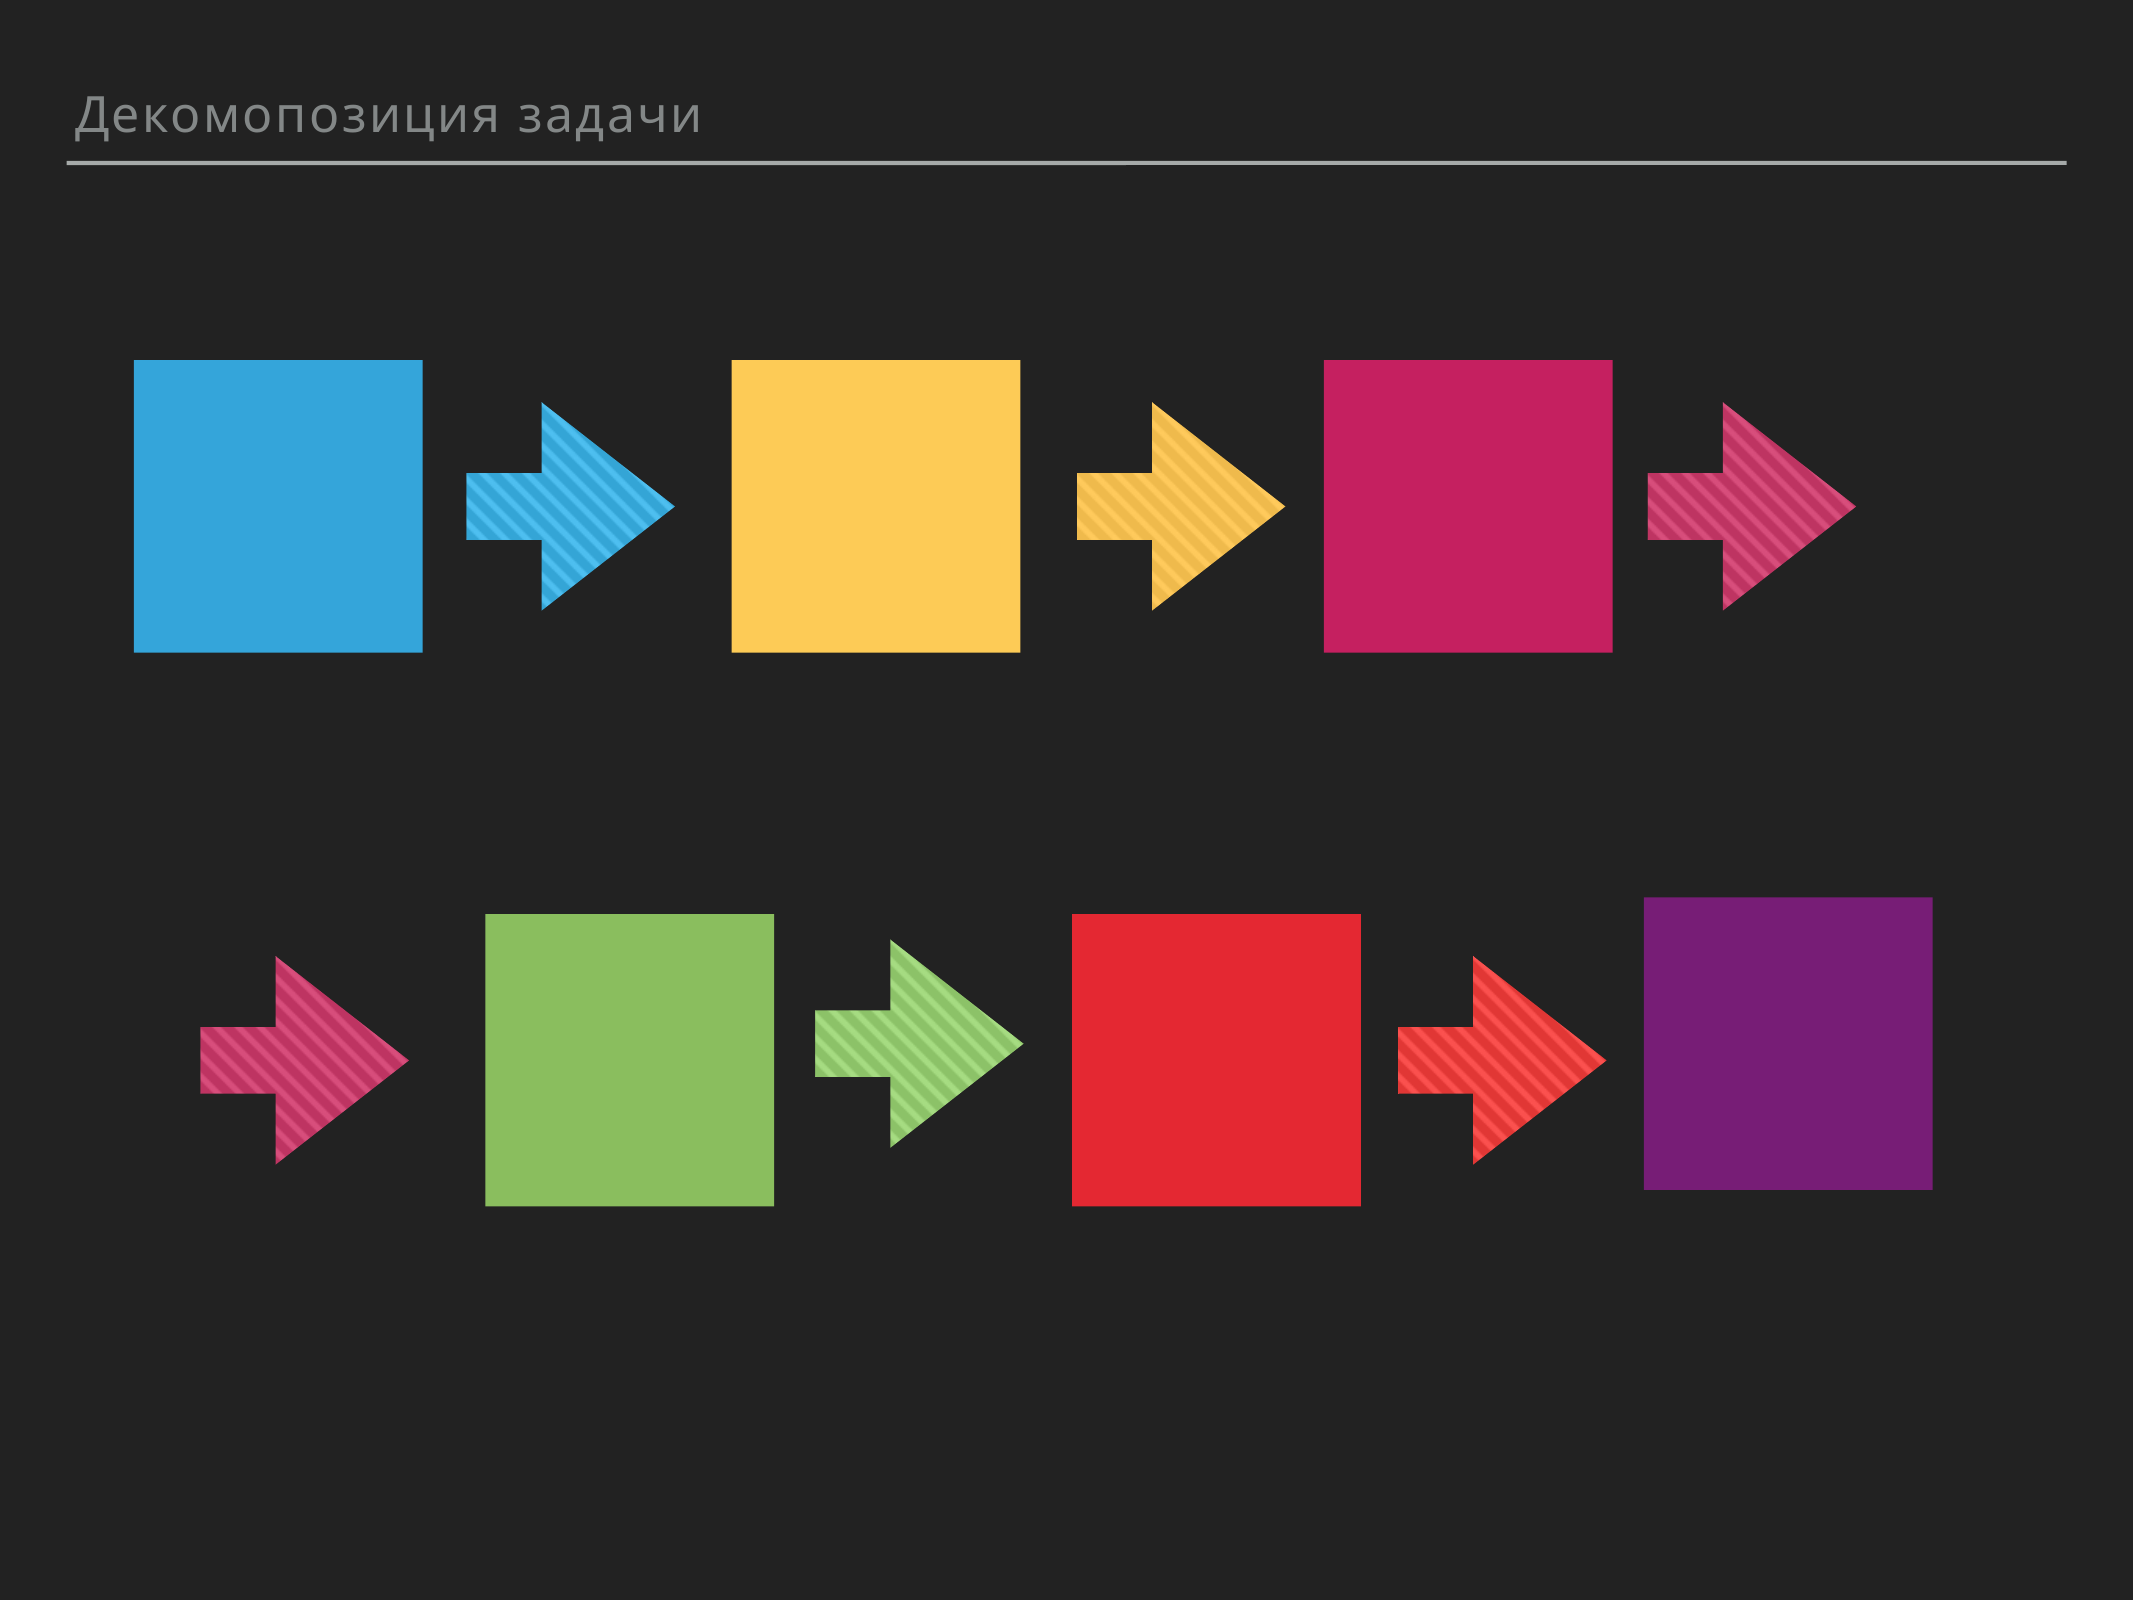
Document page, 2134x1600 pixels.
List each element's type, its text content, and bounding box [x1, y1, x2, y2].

text_box [1398, 956, 1607, 1165]
text_box [466, 402, 675, 611]
text_box [1647, 402, 1857, 611]
text_box [731, 360, 1021, 653]
list Декомопозиция задачи [66, 74, 1901, 151]
text_box [1323, 360, 1613, 653]
text_box [1077, 402, 1286, 611]
text_box [815, 939, 1024, 1148]
text_box [1072, 914, 1361, 1207]
text_box [485, 914, 775, 1207]
text_box [200, 956, 410, 1165]
text_box [1643, 897, 1933, 1190]
text_box [133, 360, 423, 653]
